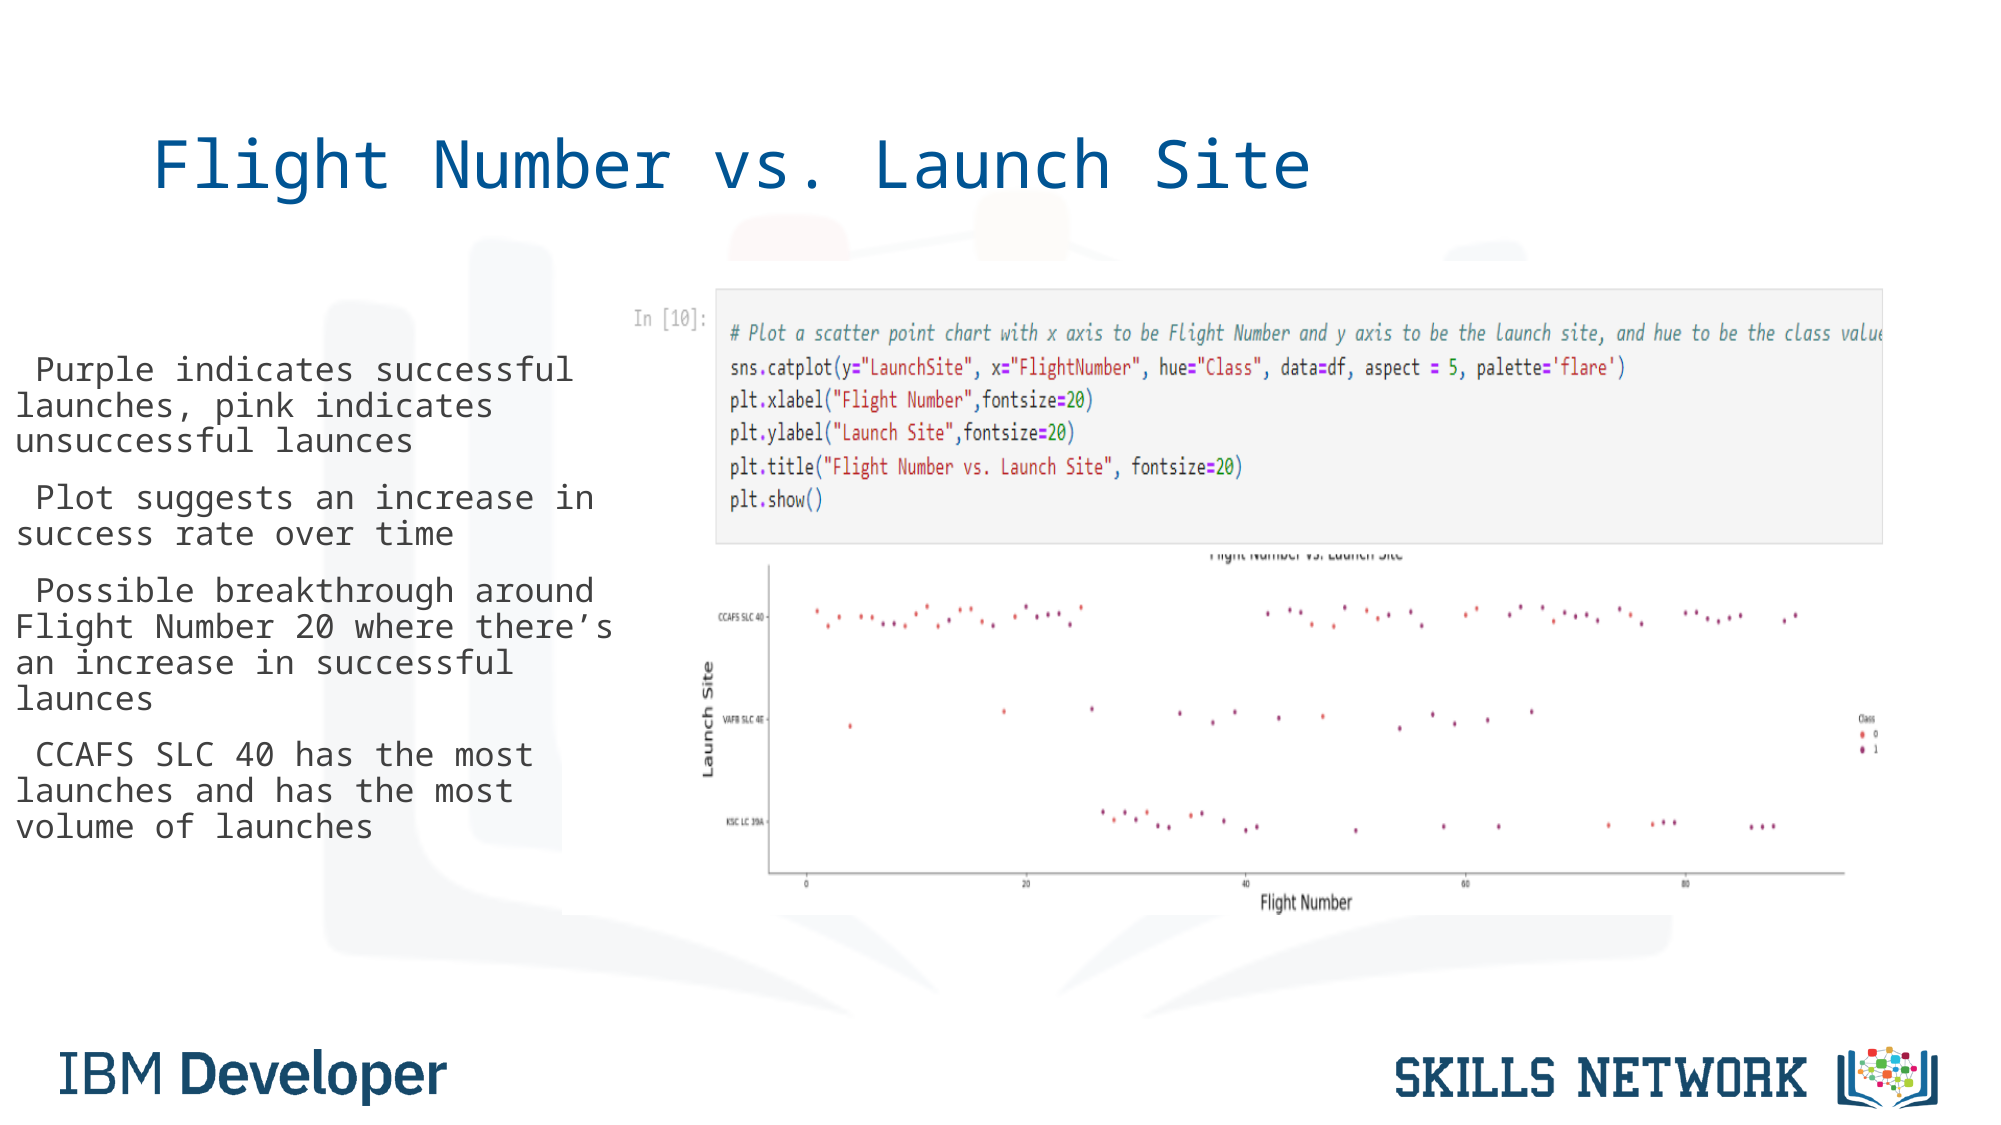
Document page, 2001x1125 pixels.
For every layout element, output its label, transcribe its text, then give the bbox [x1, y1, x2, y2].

picture [55, 1045, 459, 1108]
title Flight Number vs. Launch Site [137, 75, 1713, 210]
list Purple indicates successful launches, pink indicates unsuccessful launces Plot suggests an increase in success rate over time Possible breakthrough around Flight Number 20 where there’s an increase in successful launces CCAFS SLC 40 has the most launches and has the most volume of launches [0, 345, 561, 763]
picture [1390, 1045, 1945, 1111]
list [561, 261, 2000, 915]
